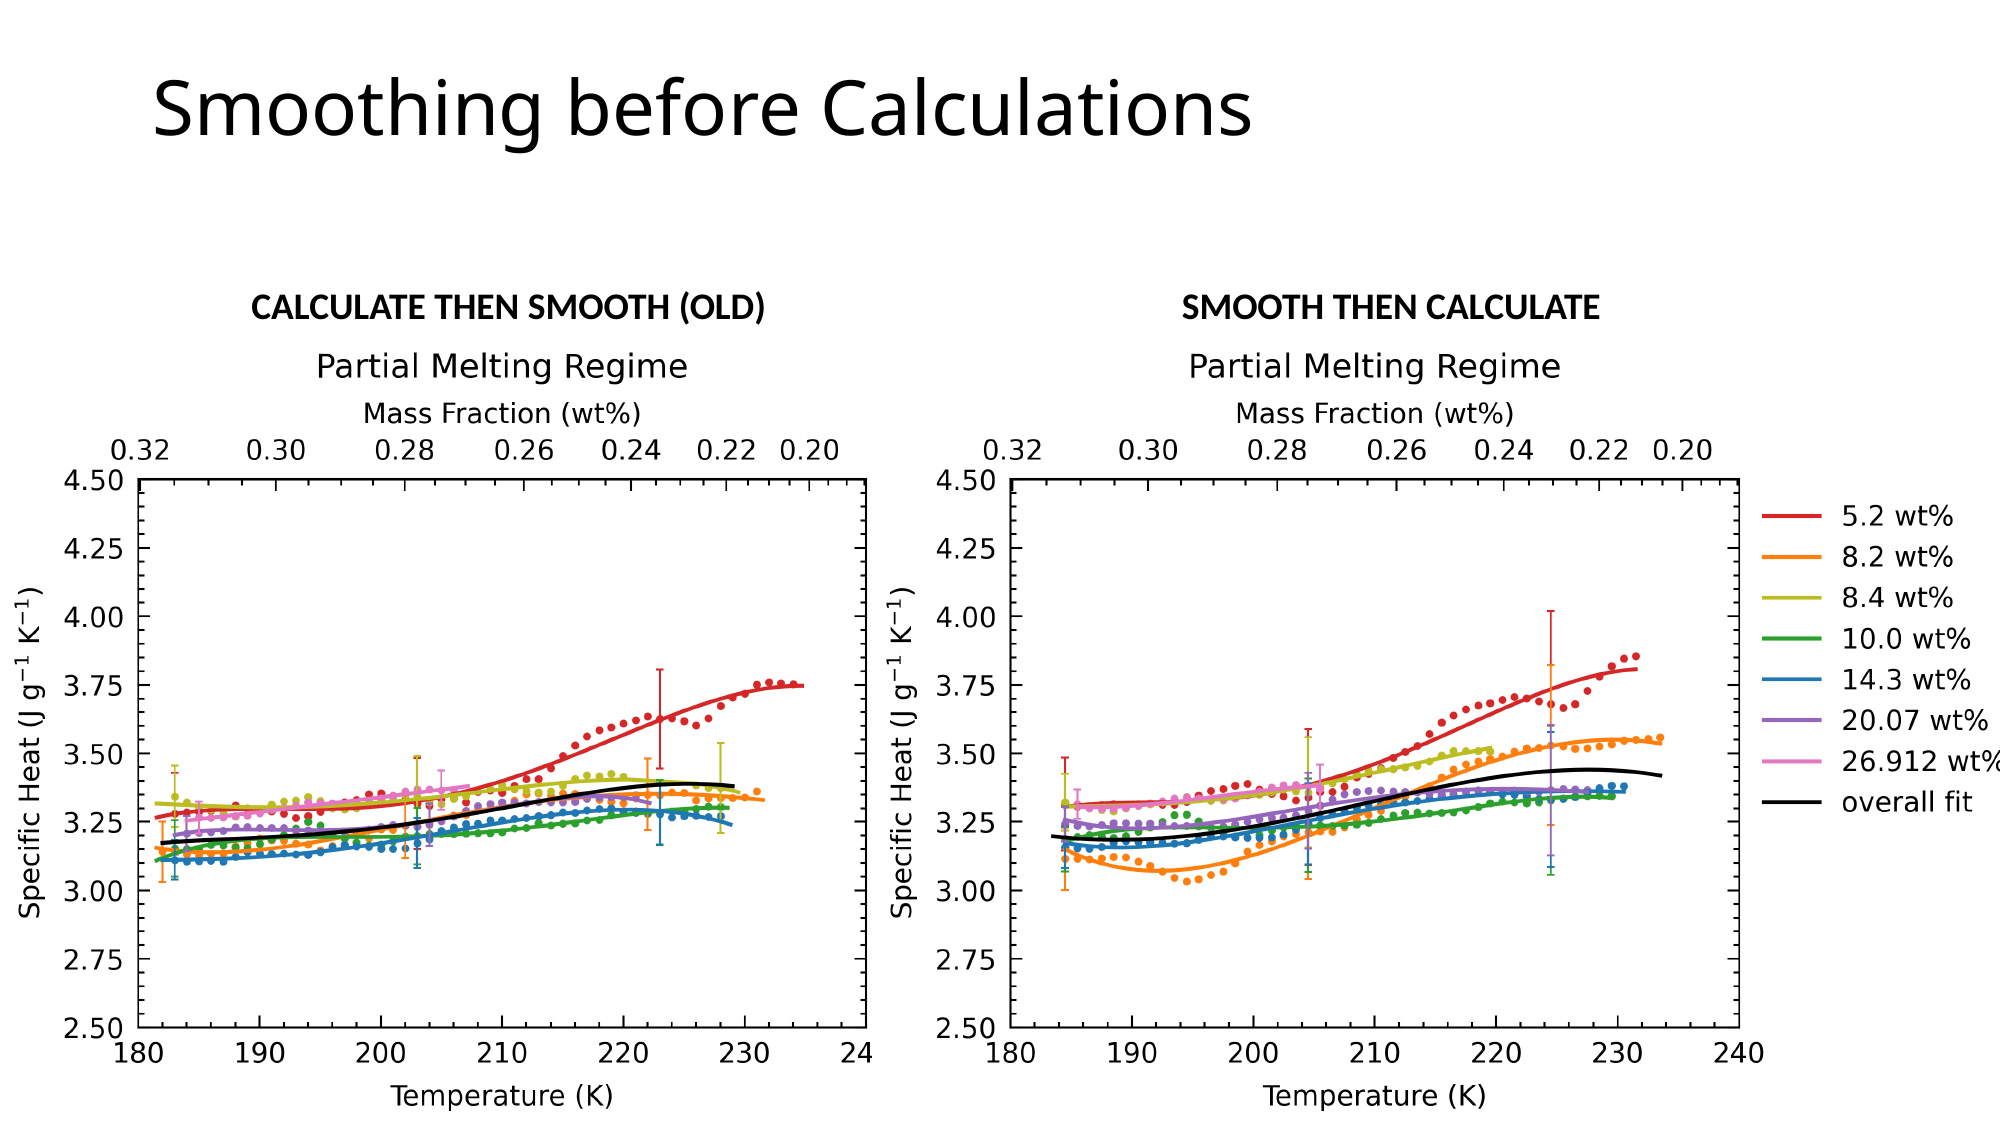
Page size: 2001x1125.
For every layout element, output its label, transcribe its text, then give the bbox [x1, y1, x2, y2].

text_box CALCULATE THEN SMOOTH (OLD) [208, 274, 810, 335]
text_box SMOOTH THEN CALCULATE [1140, 274, 1643, 335]
text_box Smoothing before Calculations [137, 59, 1913, 159]
picture [0, 338, 2000, 1125]
